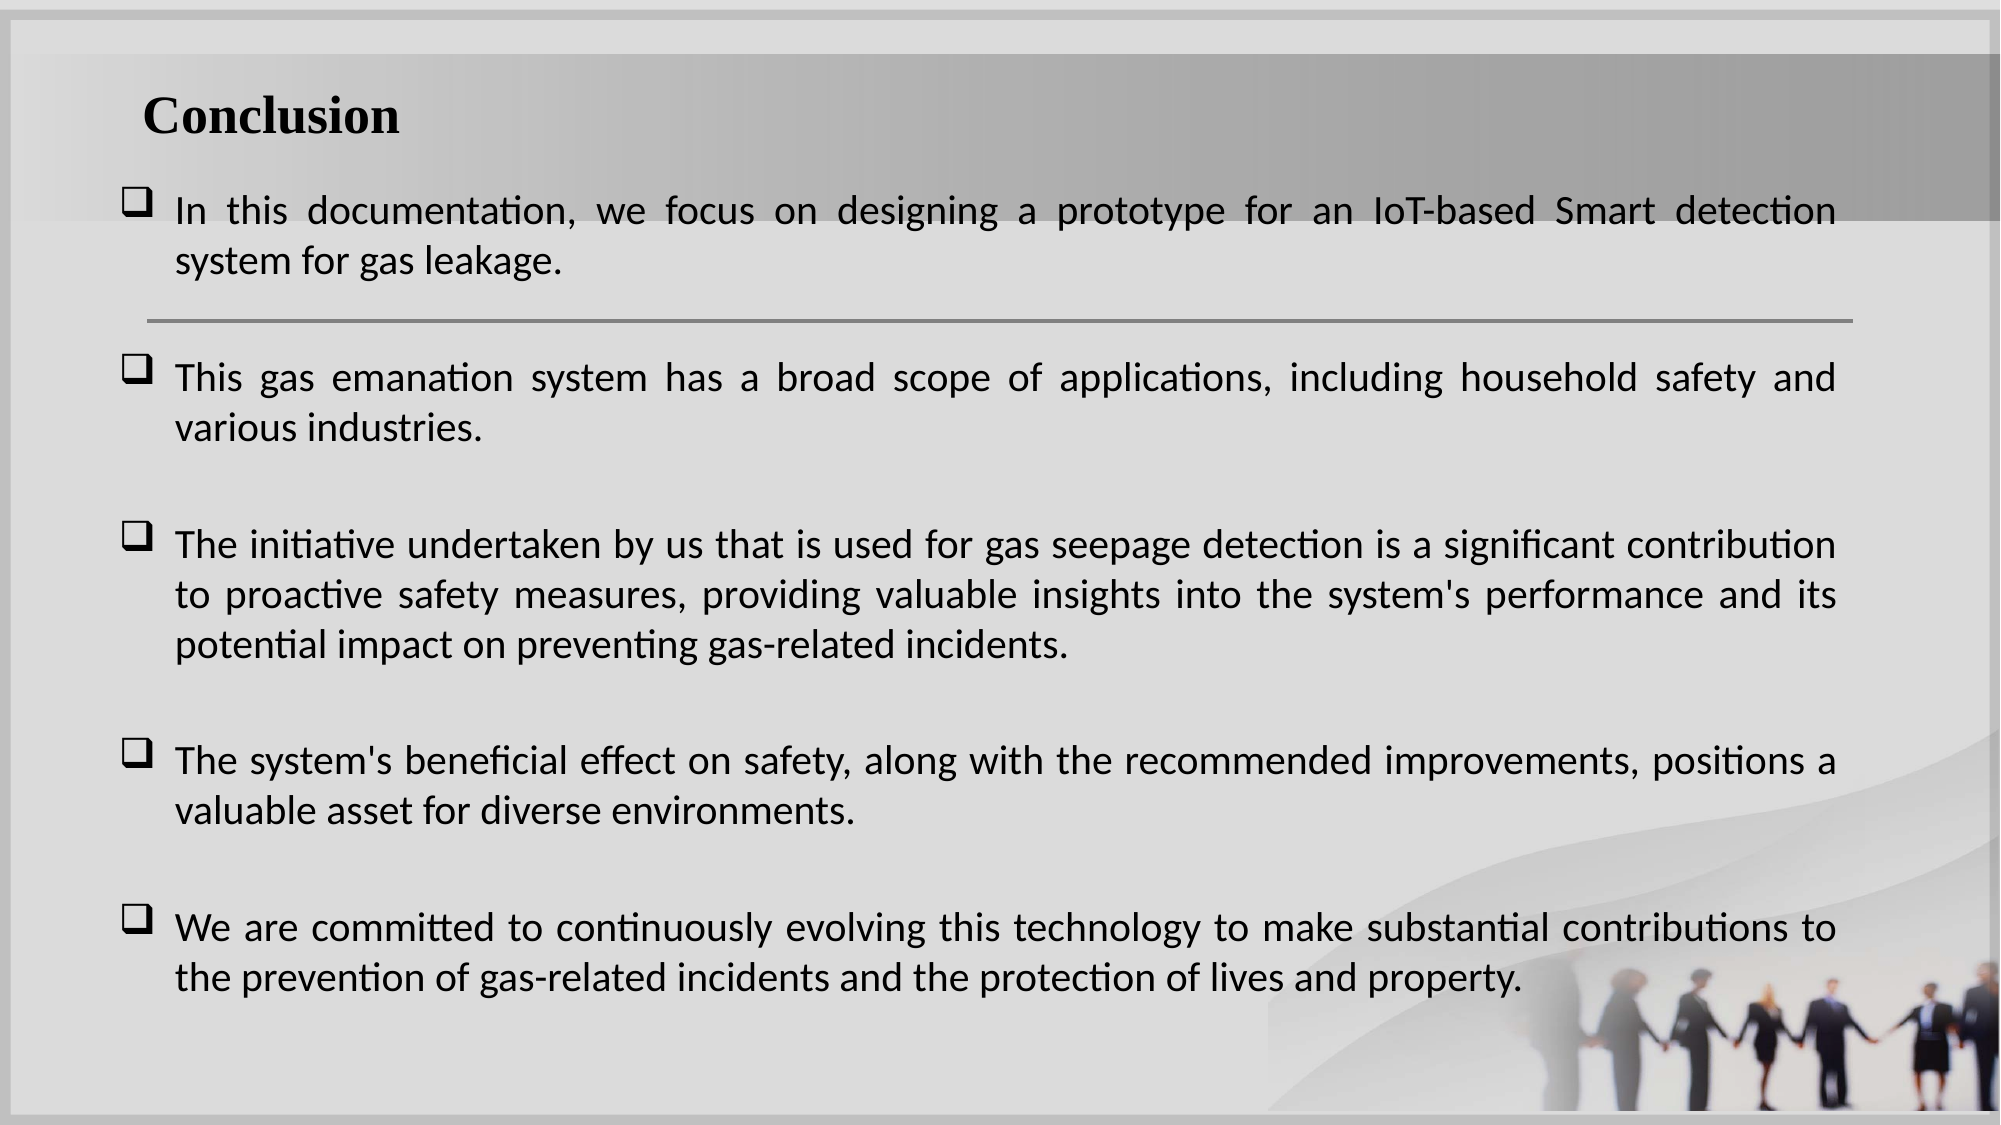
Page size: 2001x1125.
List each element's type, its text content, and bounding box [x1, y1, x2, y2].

list In this documentation, we focus on designing a prototype for an IoT-based Smart detection system for gas leakage. This gas emanation system has a broad scope of applications, including household safety and various industries. The initiative undertaken by us that is used for gas seepage detection is a significant contribution to proactive safety measures, providing valuable insights into the system's performance and its potential impact on preventing gas-related incidents. The system's beneficial effect on safety, along with the recommended improvements, positions a valuable asset for diverse environments. We are committed to continuously evolving this technology to make substantial contributions to the prevention of gas-related incidents and the protection of lives and property. [103, 175, 1853, 467]
slide_number [1433, 1024, 1900, 1103]
text_box [0, 9, 2000, 1125]
title Conclusion [127, 71, 1853, 175]
